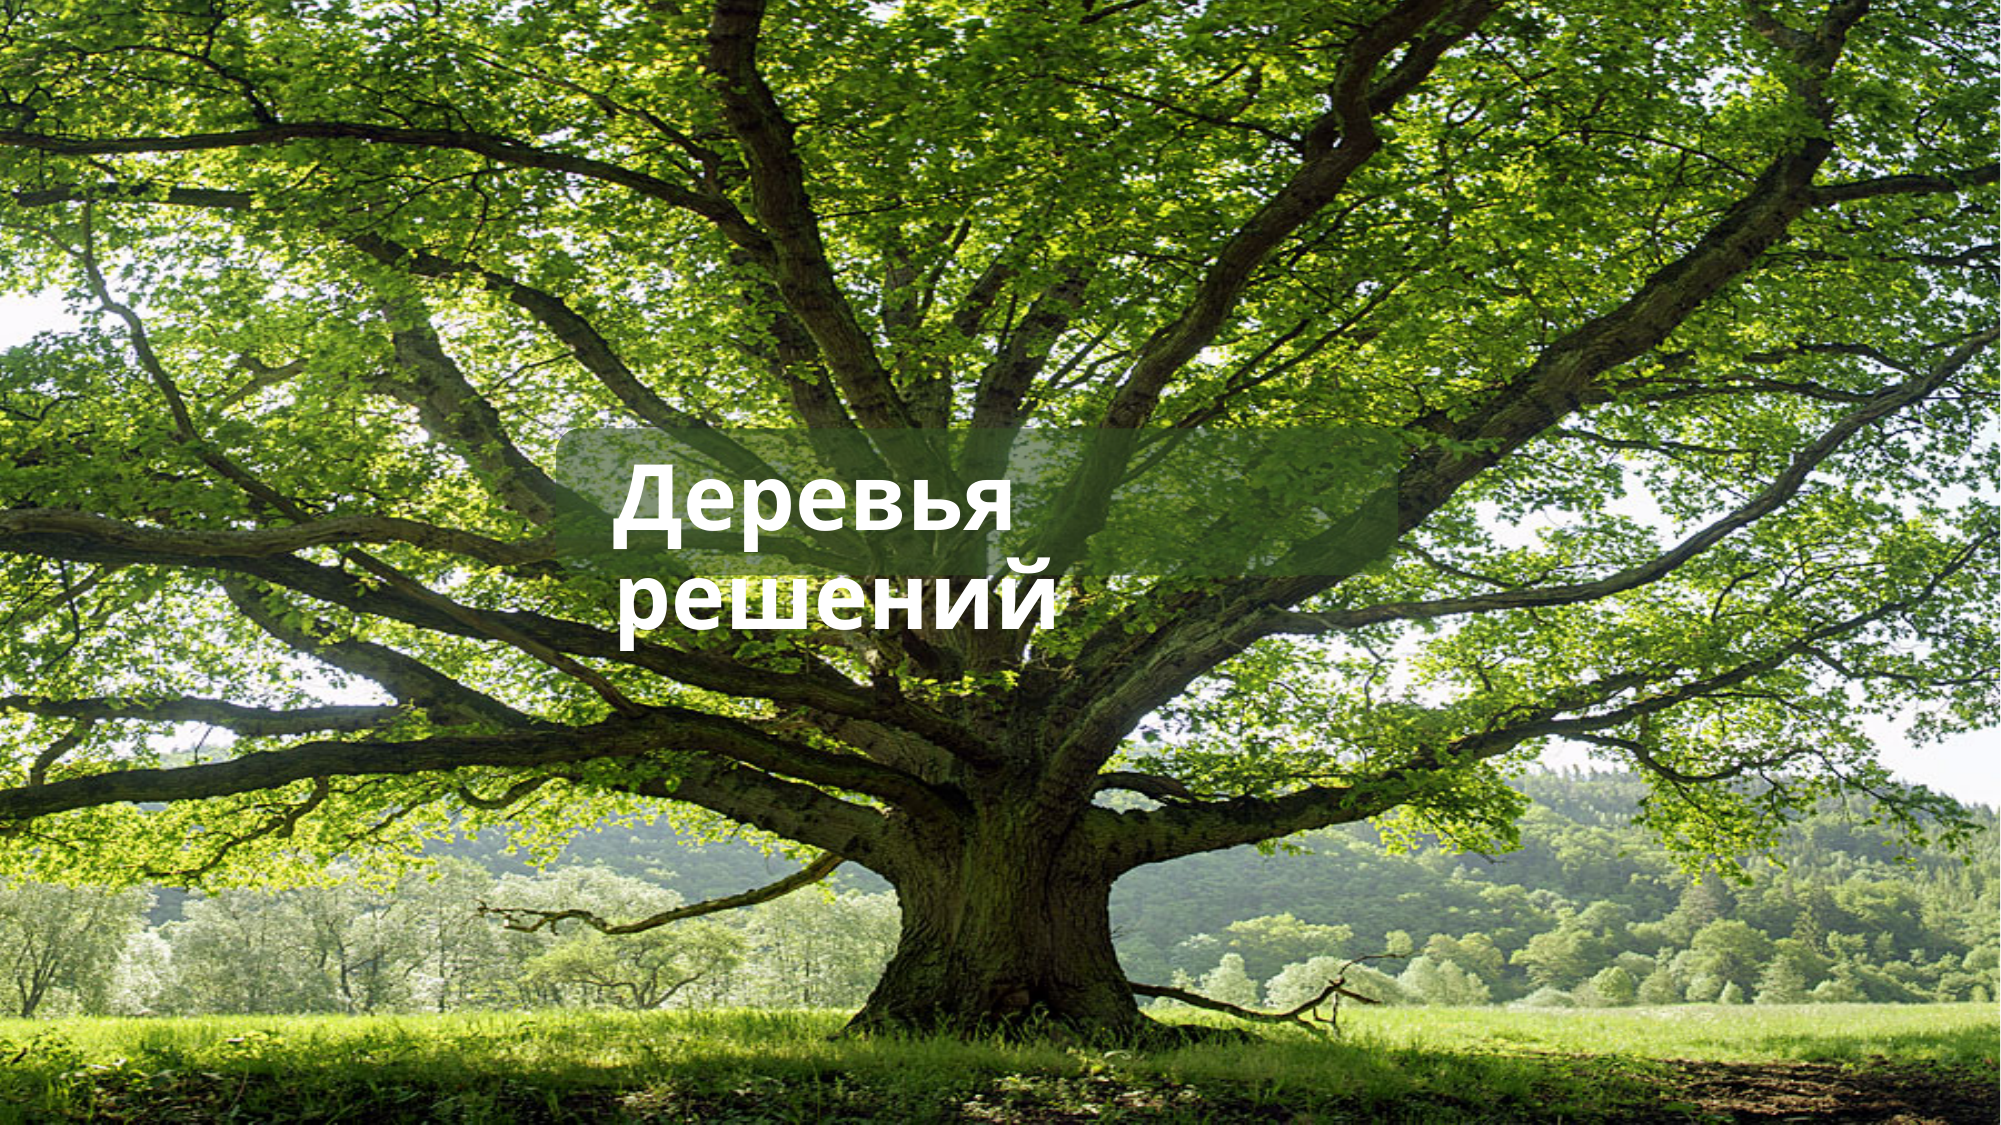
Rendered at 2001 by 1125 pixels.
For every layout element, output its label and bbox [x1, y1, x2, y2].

picture [0, 0, 2001, 1125]
text_box [555, 428, 1472, 620]
